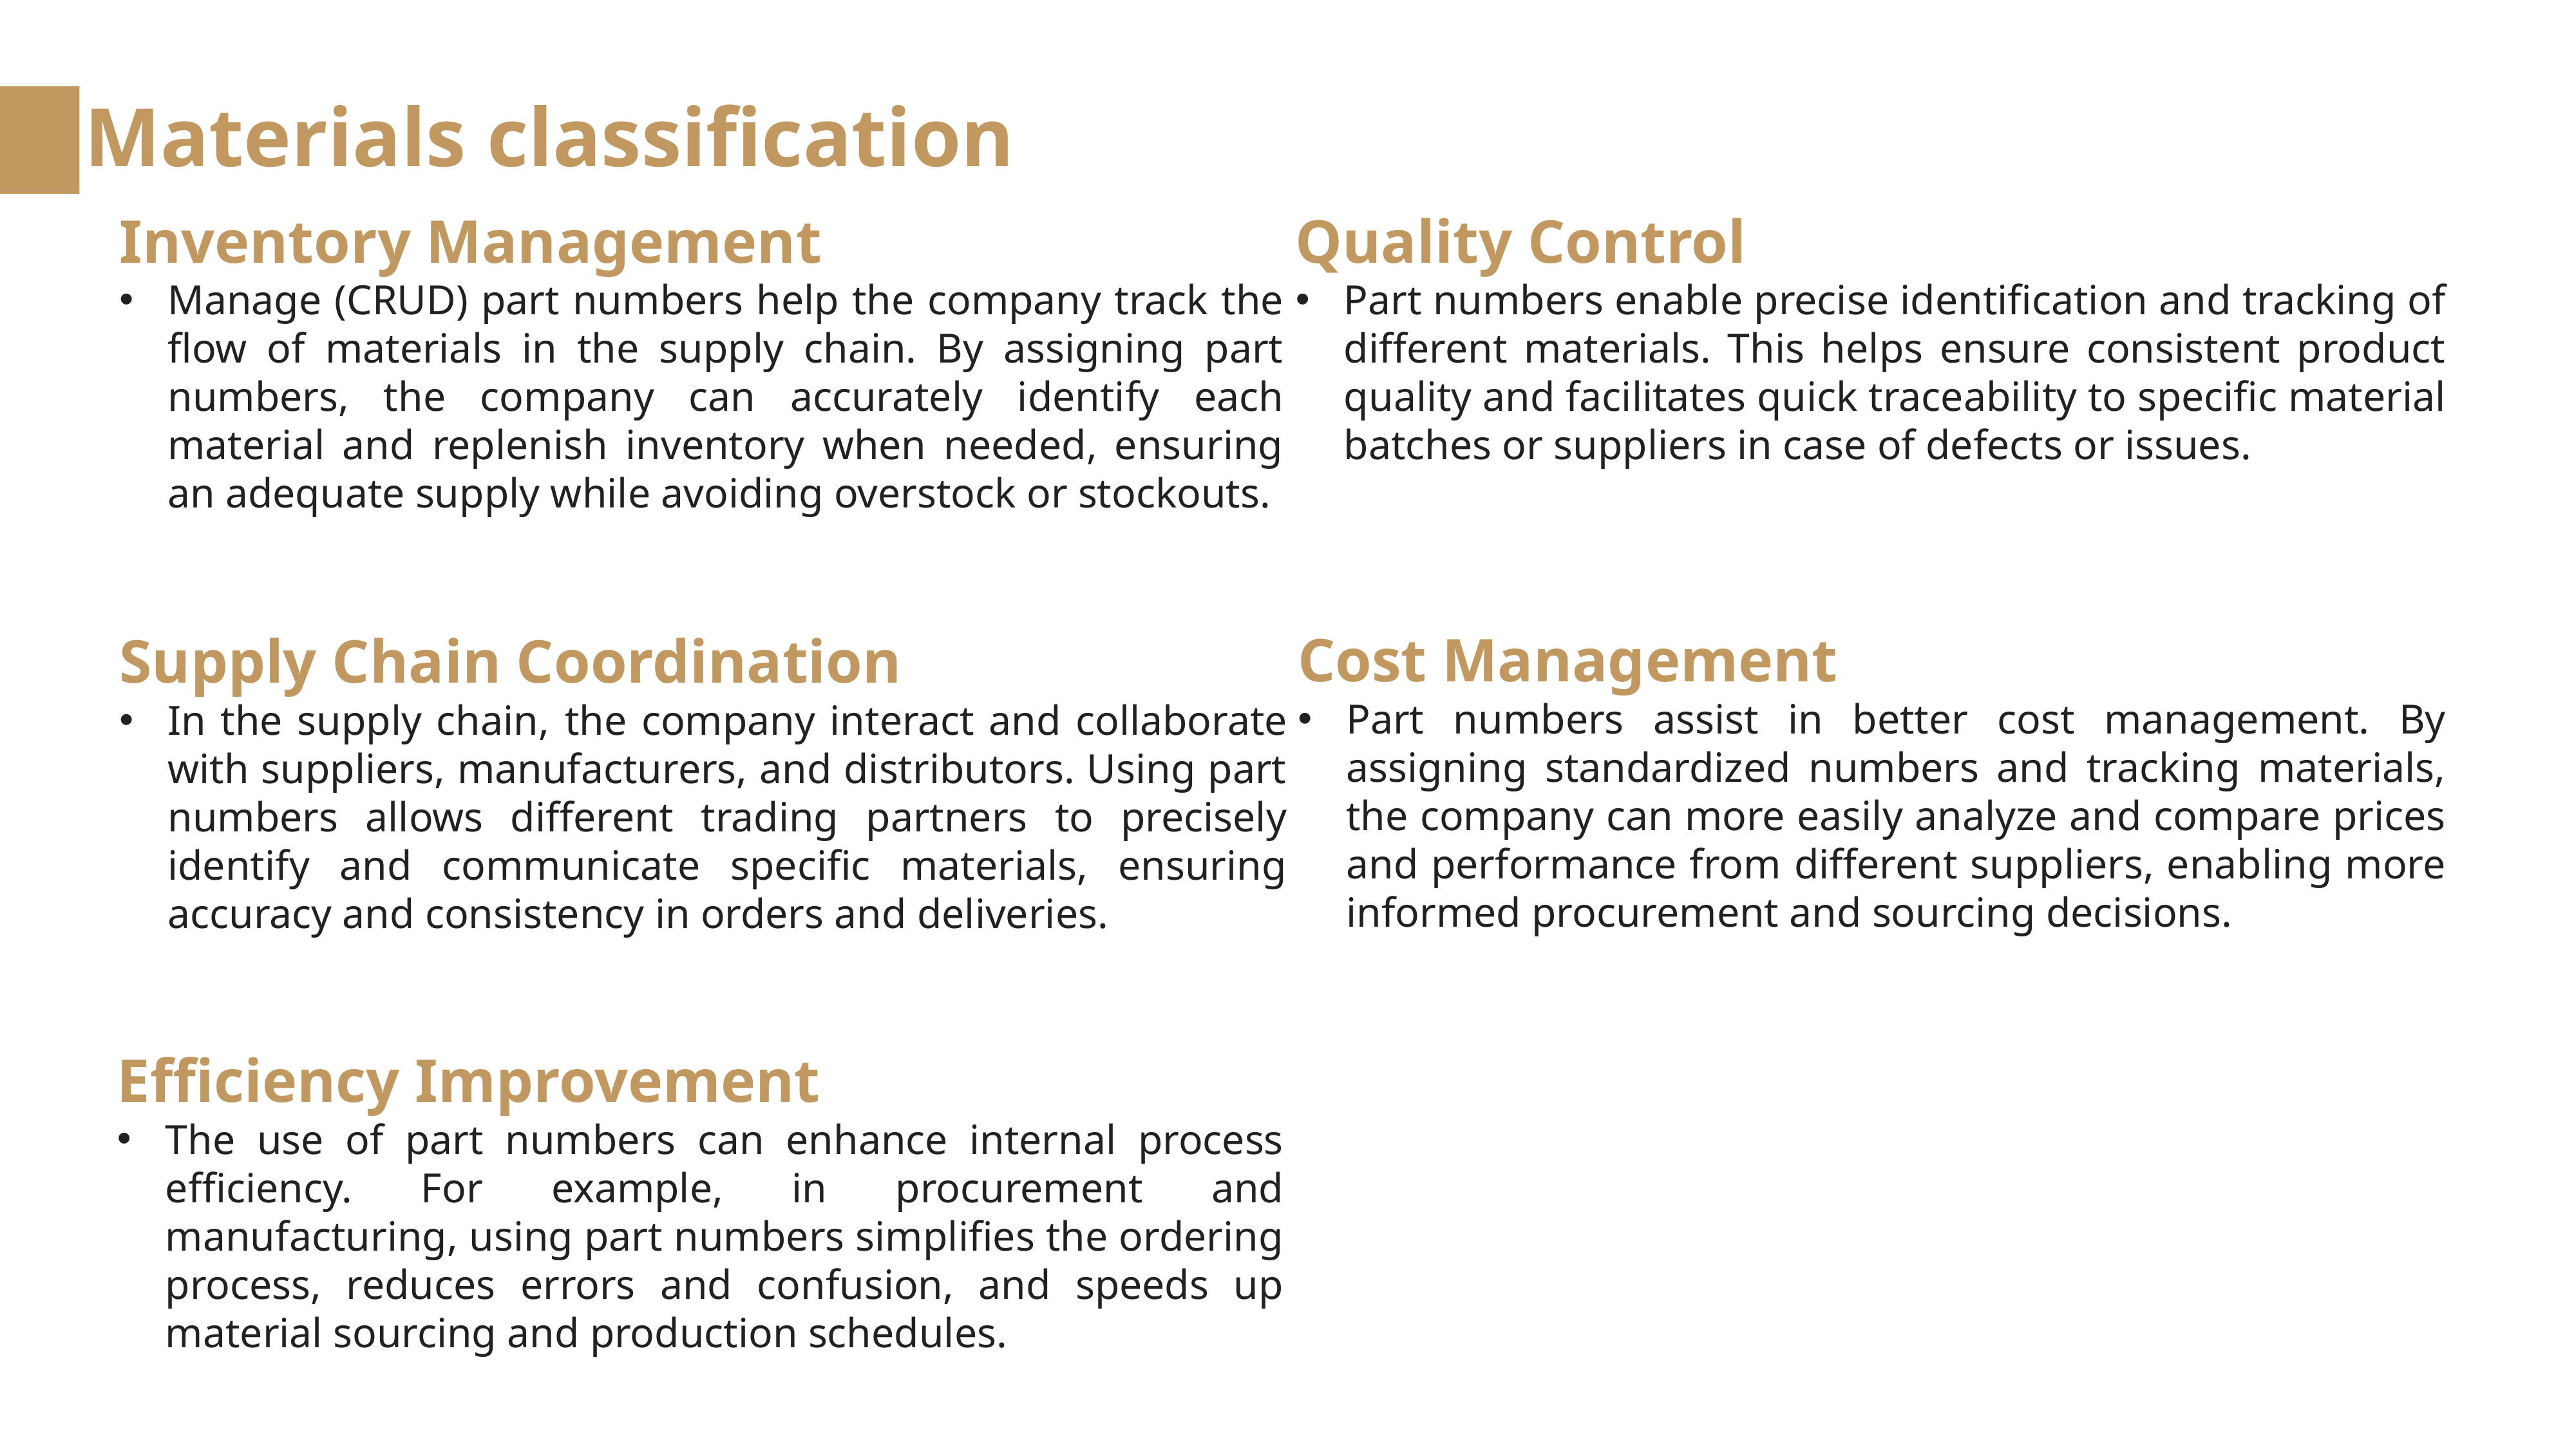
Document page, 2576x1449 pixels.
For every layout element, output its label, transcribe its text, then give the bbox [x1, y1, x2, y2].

text_box Inventory Management Manage (CRUD) part numbers help the company track the flow of materials in the supply chain. By assigning part numbers, the company can accurately identify each material and replenish inventory when needed, ensuring an adequate supply while avoiding overstock or stockouts. [114, 198, 1290, 522]
text_box Efficiency Improvement The use of part numbers can enhance internal process efficiency. For example, in procurement and manufacturing, using part numbers simplifies the ordering process, reduces errors and confusion, and speeds up material sourcing and production schedules. [111, 1037, 1291, 1361]
text_box [0, 86, 80, 194]
text_box Materials classification [80, 91, 1021, 189]
text_box Quality Control Part numbers enable precise identification and tracking of different materials. This helps ensure consistent product quality and facilitates quick traceability to specific material batches or suppliers in case of defects or issues. [1290, 198, 2453, 525]
text_box Supply Chain Coordination In the supply chain, the company interact and collaborate with suppliers, manufacturers, and distributors. Using part numbers allows different trading partners to precisely identify and communicate specific materials, ensuring accuracy and consistency in orders and deliveries. [114, 618, 1294, 942]
text_box Cost Management Part numbers assist in better cost management. By assigning standardized numbers and tracking materials, the company can more easily analyze and compare prices and performance from different suppliers, enabling more informed procurement and sourcing decisions. [1293, 617, 2453, 941]
